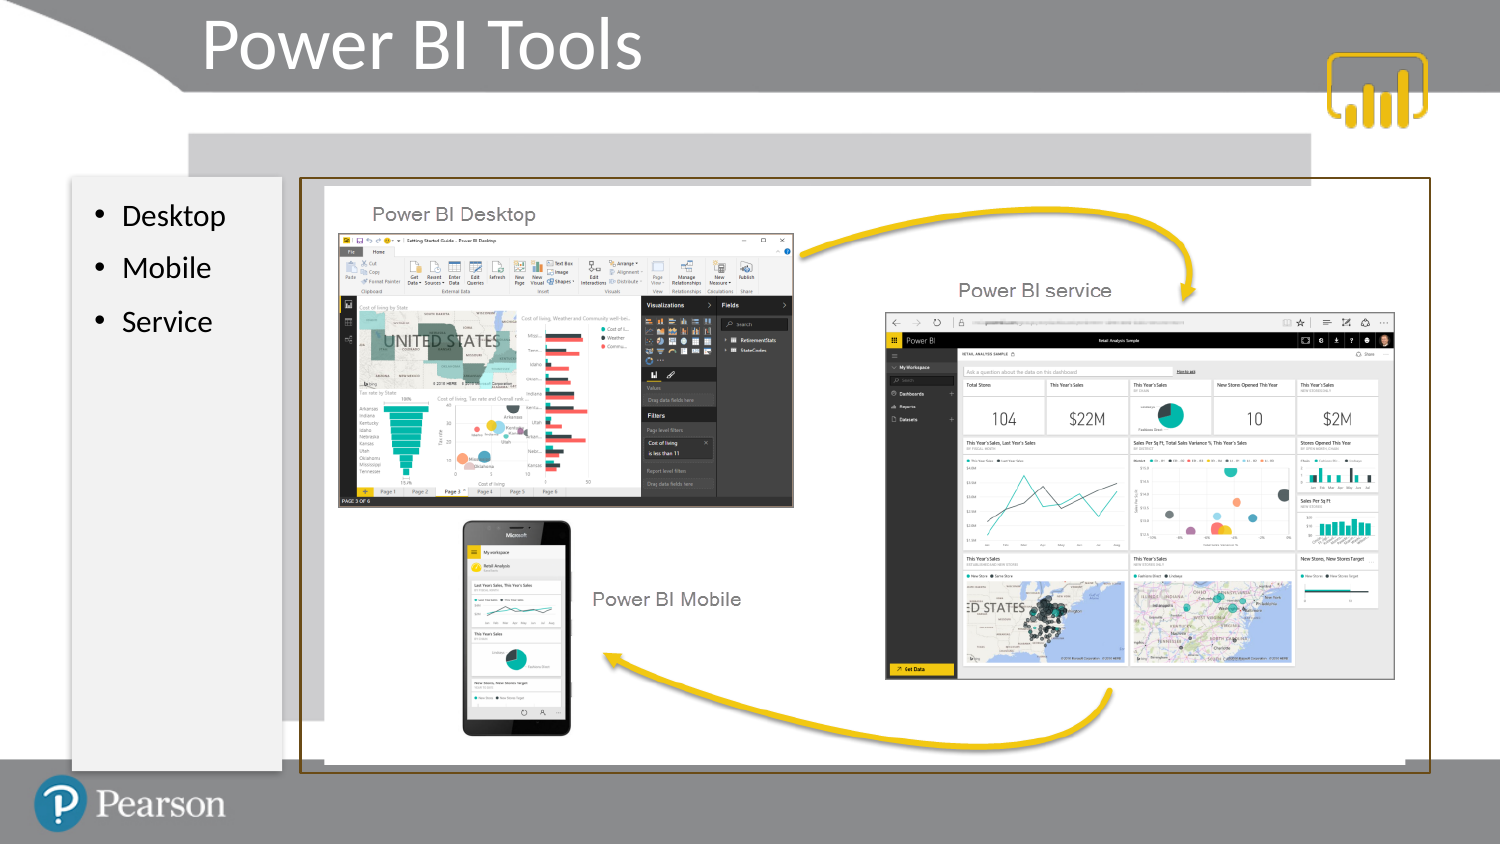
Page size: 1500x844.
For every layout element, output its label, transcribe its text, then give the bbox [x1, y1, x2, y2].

title Power BI Tools [186, 0, 1425, 79]
picture [0, 0, 1500, 844]
text_box Desktop Mobile Service [71, 176, 283, 772]
